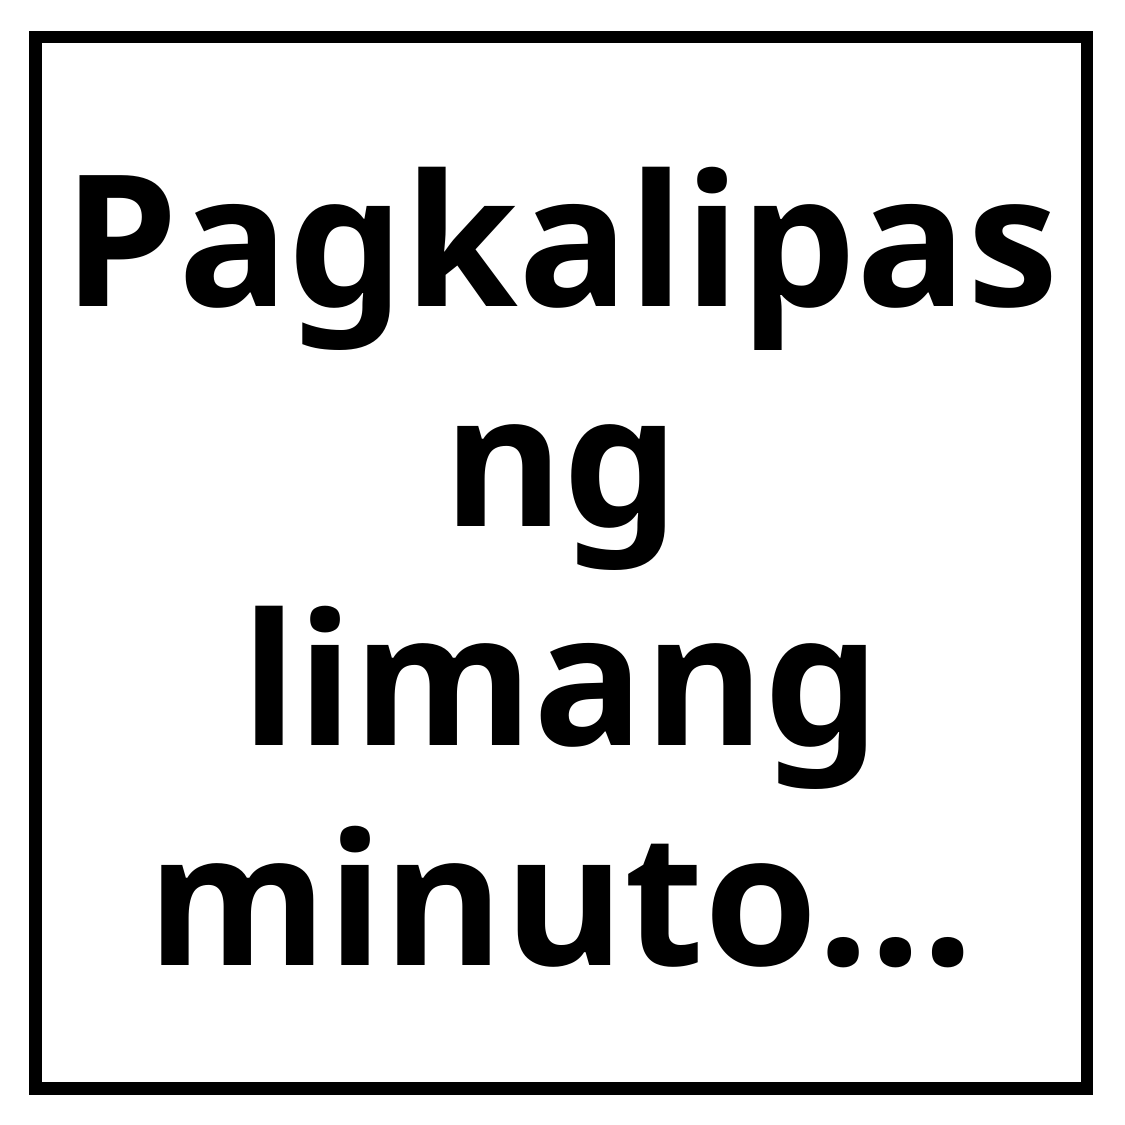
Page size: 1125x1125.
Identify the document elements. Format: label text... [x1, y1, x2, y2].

text_box Pagkalipas ng limang minuto… [34, 36, 1088, 1089]
